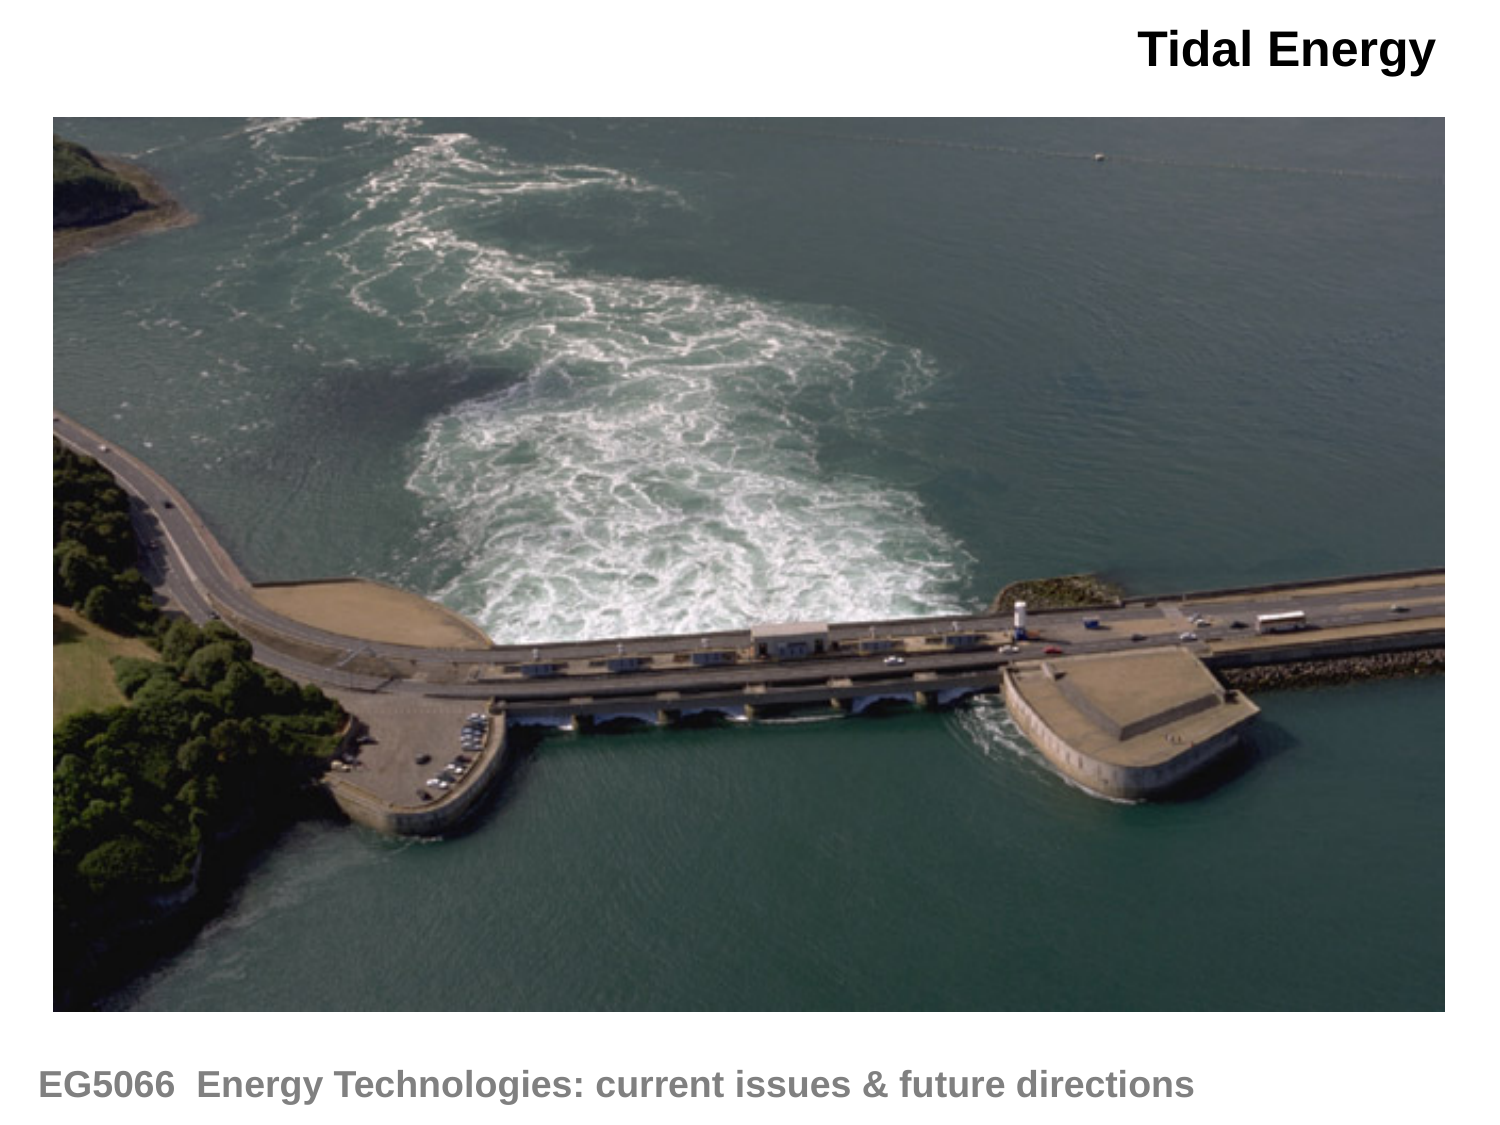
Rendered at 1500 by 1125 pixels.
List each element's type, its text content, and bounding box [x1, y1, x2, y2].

text_box EG5066 Energy Technologies: current issues & future directions [23, 1052, 1313, 1113]
picture [52, 117, 1445, 1012]
text_box Tidal Energy [1122, 9, 1452, 84]
